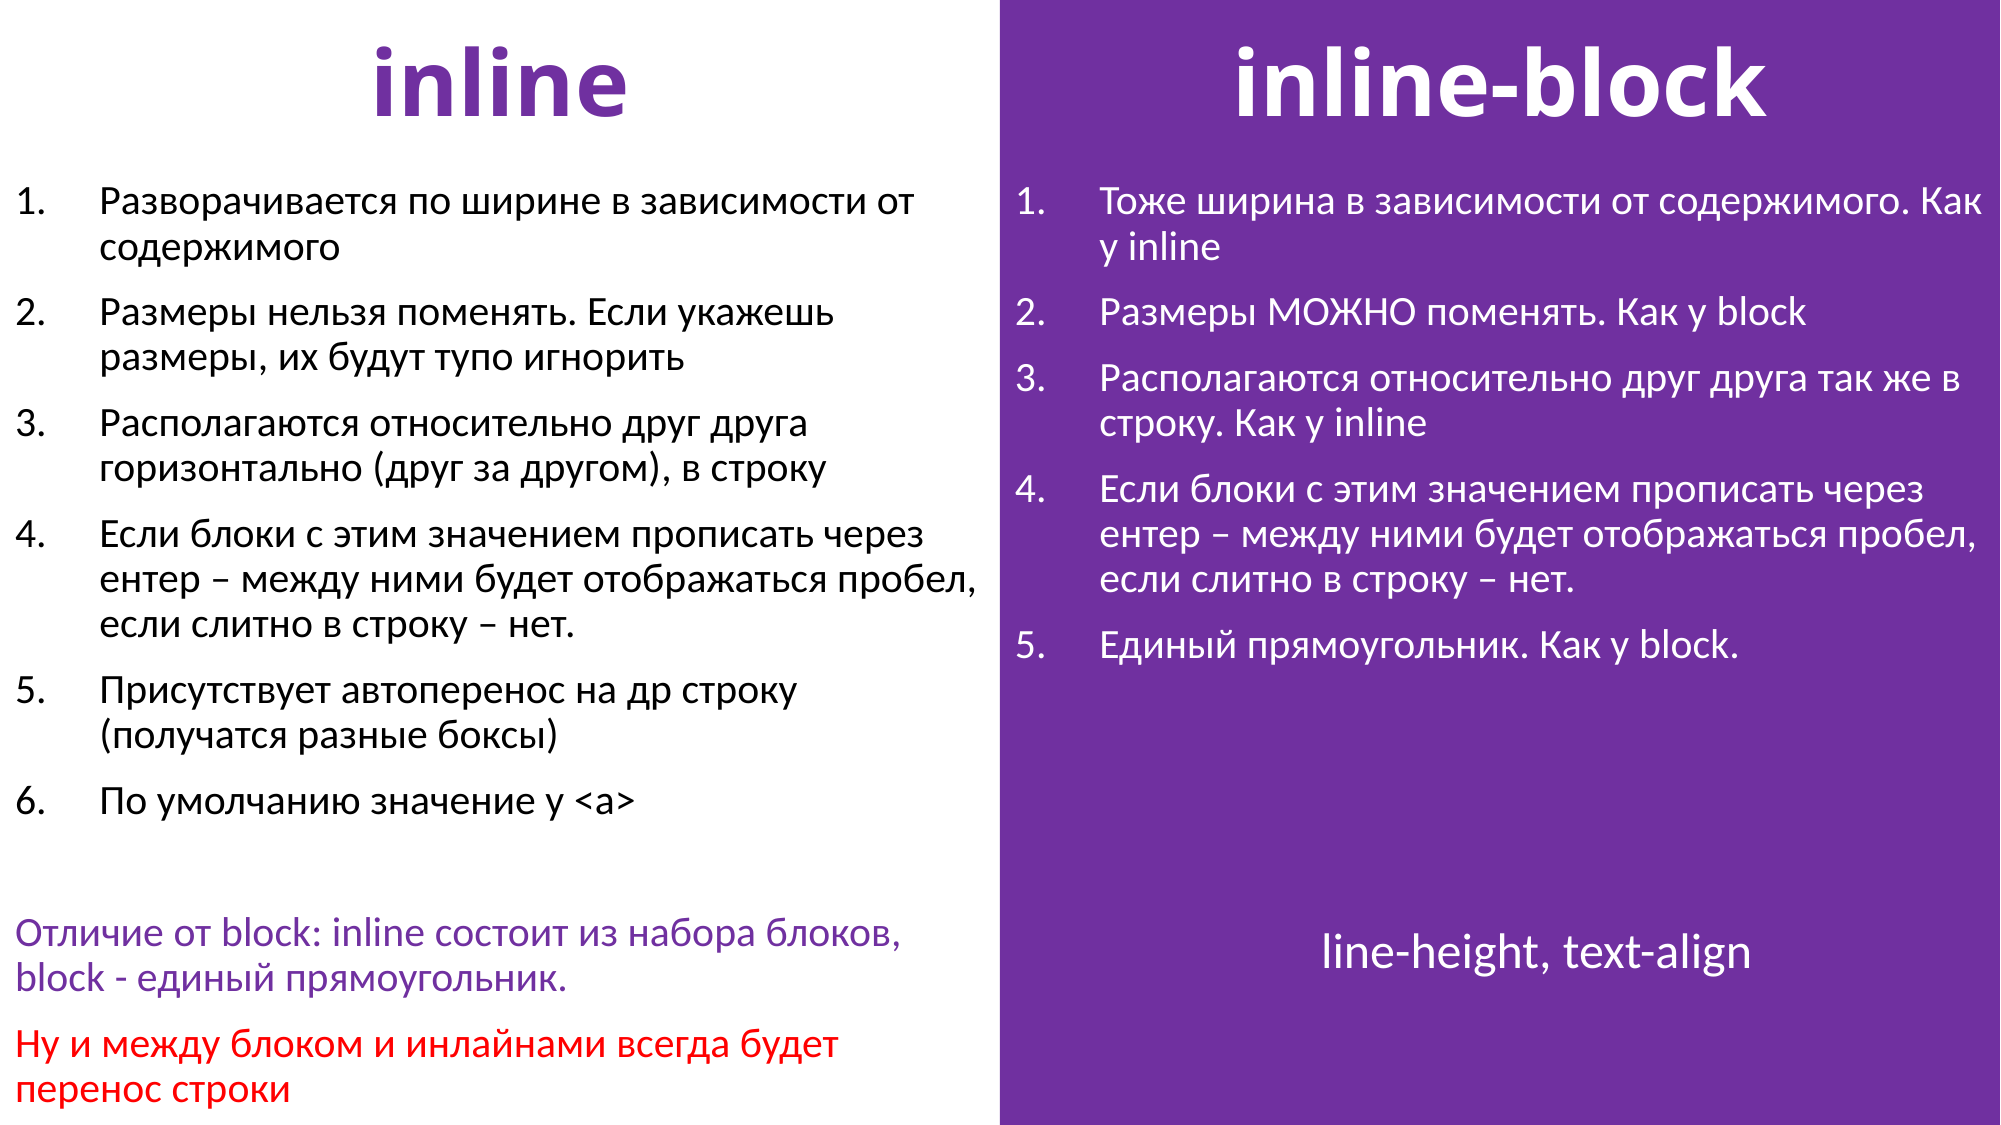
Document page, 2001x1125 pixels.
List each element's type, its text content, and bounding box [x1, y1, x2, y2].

text_box Тоже ширина в зависимости от содержимого. Как у inline Размеры МОЖНО поменять. Как у block Располагаются относительно друг друга так же в строку. Как у inline Если блоки с этим значением прописать через ентер – между ними будет отображаться пробел, если слитно в строку – нет. Единый прямоугольник. Как у block. [999, 171, 2000, 1125]
text_box inline-block [999, 2, 2000, 171]
text_box line-height, text-align [1306, 910, 1768, 986]
text_box Разворачивается по ширине в зависимости от содержимого Размеры нельзя поменять. Если укажешь размеры, их будут тупо игнорить Располагаются относительно друг друга горизонтально (друг за другом), в строку Если блоки с этим значением прописать через ентер – между ними будет отображаться пробел, если слитно в строку – нет. Присутствует автоперенос на др строку (получатся разные боксы) По умолчанию значение у <a> Отличие от block: inline состоит из набора блоков, block - единый прямоугольник. Ну и между блоком и инлайнами всегда будет перенос строки [0, 171, 999, 1125]
title inline [0, 2, 999, 171]
